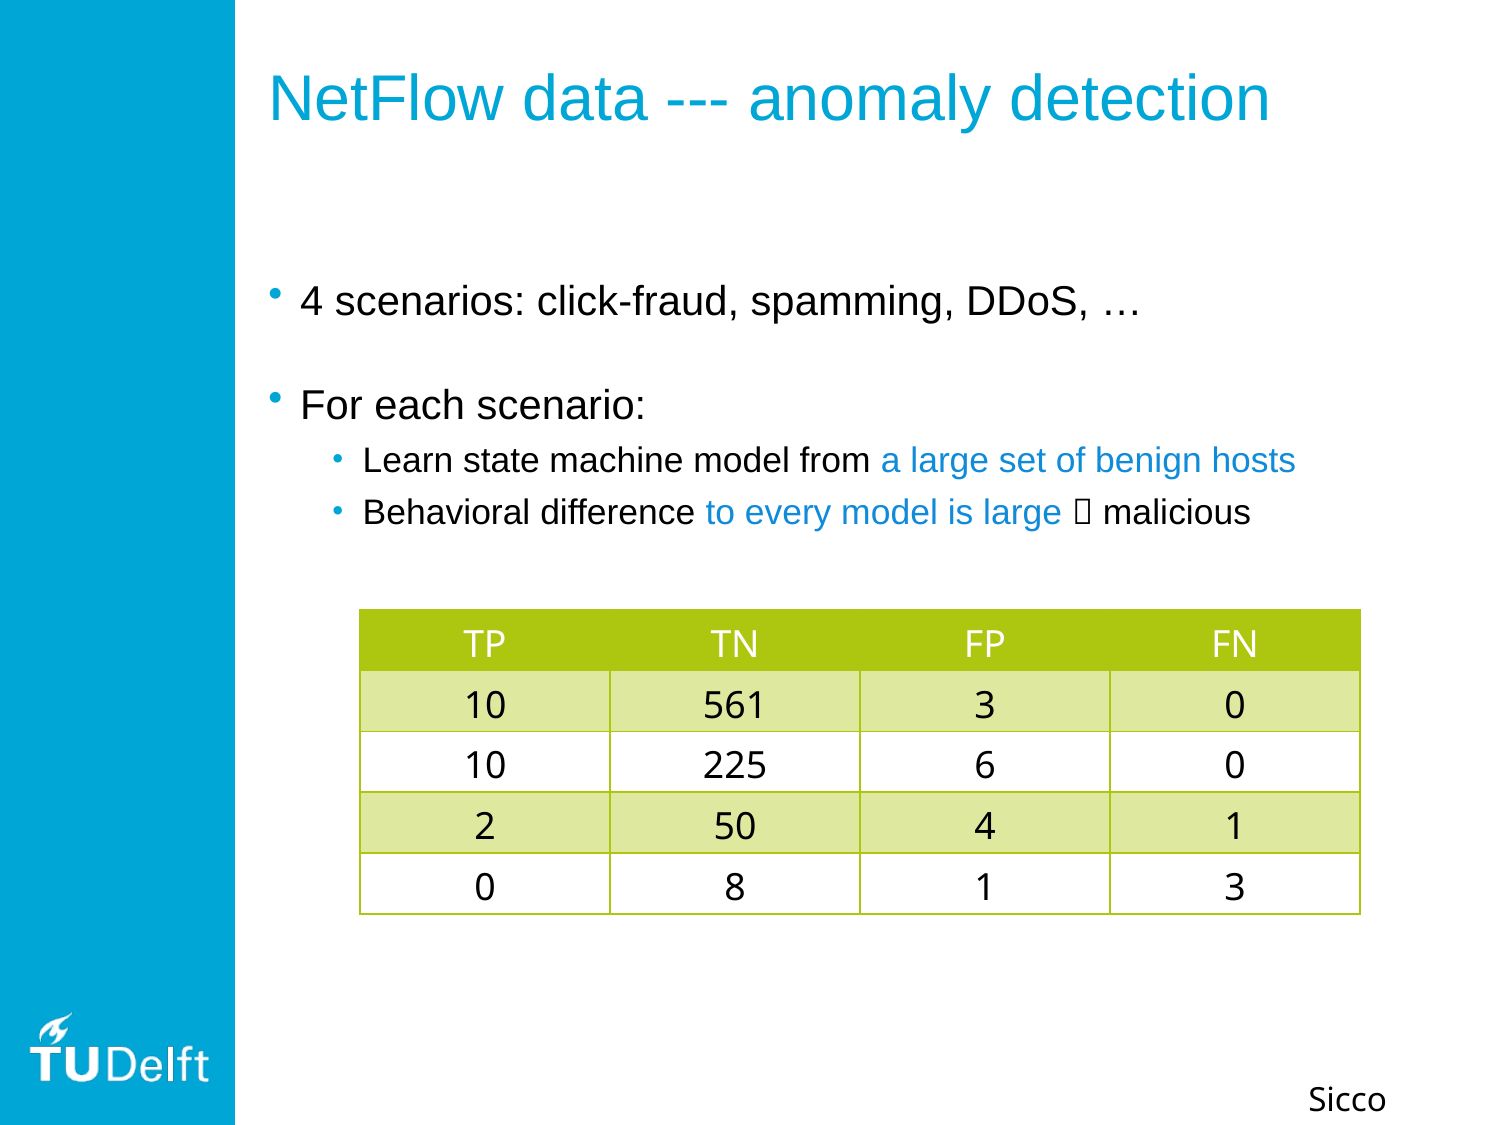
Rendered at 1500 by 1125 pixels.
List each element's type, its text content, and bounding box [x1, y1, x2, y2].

table_header TP [361, 611, 609, 670]
table_cell 3 [1111, 854, 1359, 913]
table_cell 6 [861, 732, 1109, 791]
table_cell 0 [361, 854, 609, 913]
table_cell 2 [361, 793, 609, 852]
table_cell 225 [611, 732, 859, 791]
table_cell 1 [1111, 793, 1359, 852]
table_cell 50 [611, 793, 859, 852]
table_header FP [861, 611, 1109, 670]
table_cell 10 [361, 732, 609, 791]
table_cell 8 [611, 854, 859, 913]
table_cell 3 [861, 671, 1109, 731]
table_header TN [611, 611, 859, 670]
list 4 scenarios: click-fraud, spamming, DDoS, … For each scenario: Learn state machine model from a large set of benign hosts Behavioral difference to every model is large  malicious [268, 271, 1423, 1061]
table_cell 1 [861, 854, 1109, 913]
table_cell 0 [1111, 671, 1359, 731]
table_cell 10 [361, 671, 609, 731]
table_header FN [1111, 611, 1359, 670]
text_box Sicco Verwer [1293, 1070, 1500, 1125]
title NetFlow data --- anomaly detection [268, 55, 1423, 231]
table_cell 561 [611, 671, 859, 731]
table_cell 4 [861, 793, 1109, 852]
table_cell 0 [1111, 732, 1359, 791]
